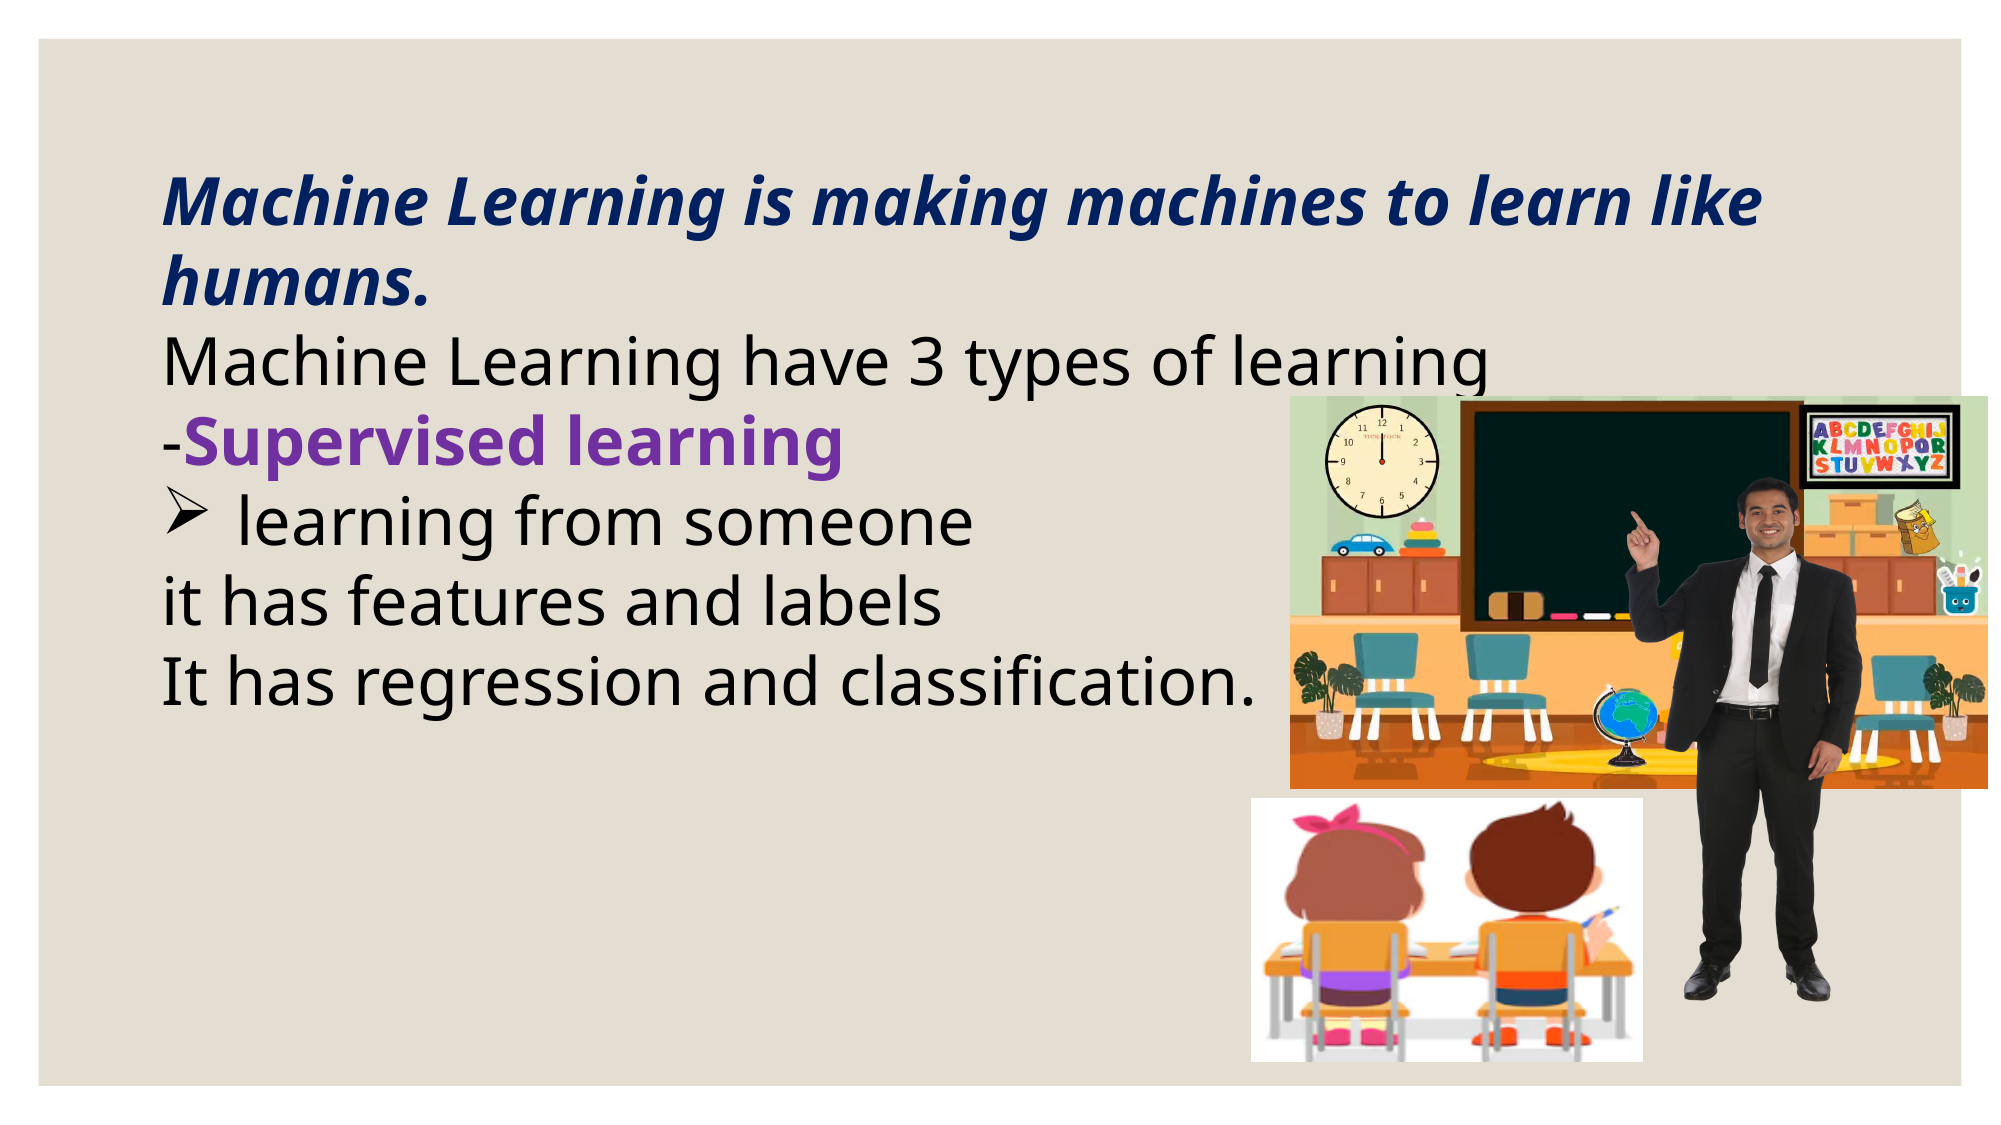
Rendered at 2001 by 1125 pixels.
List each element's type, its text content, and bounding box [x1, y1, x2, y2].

picture [1251, 396, 1988, 1062]
text_box Machine Learning is making machines to learn like humans. Machine Learning have 3 types of learning -Supervised learning learning from someone it has features and labels It has regression and classification. [146, 151, 1813, 726]
